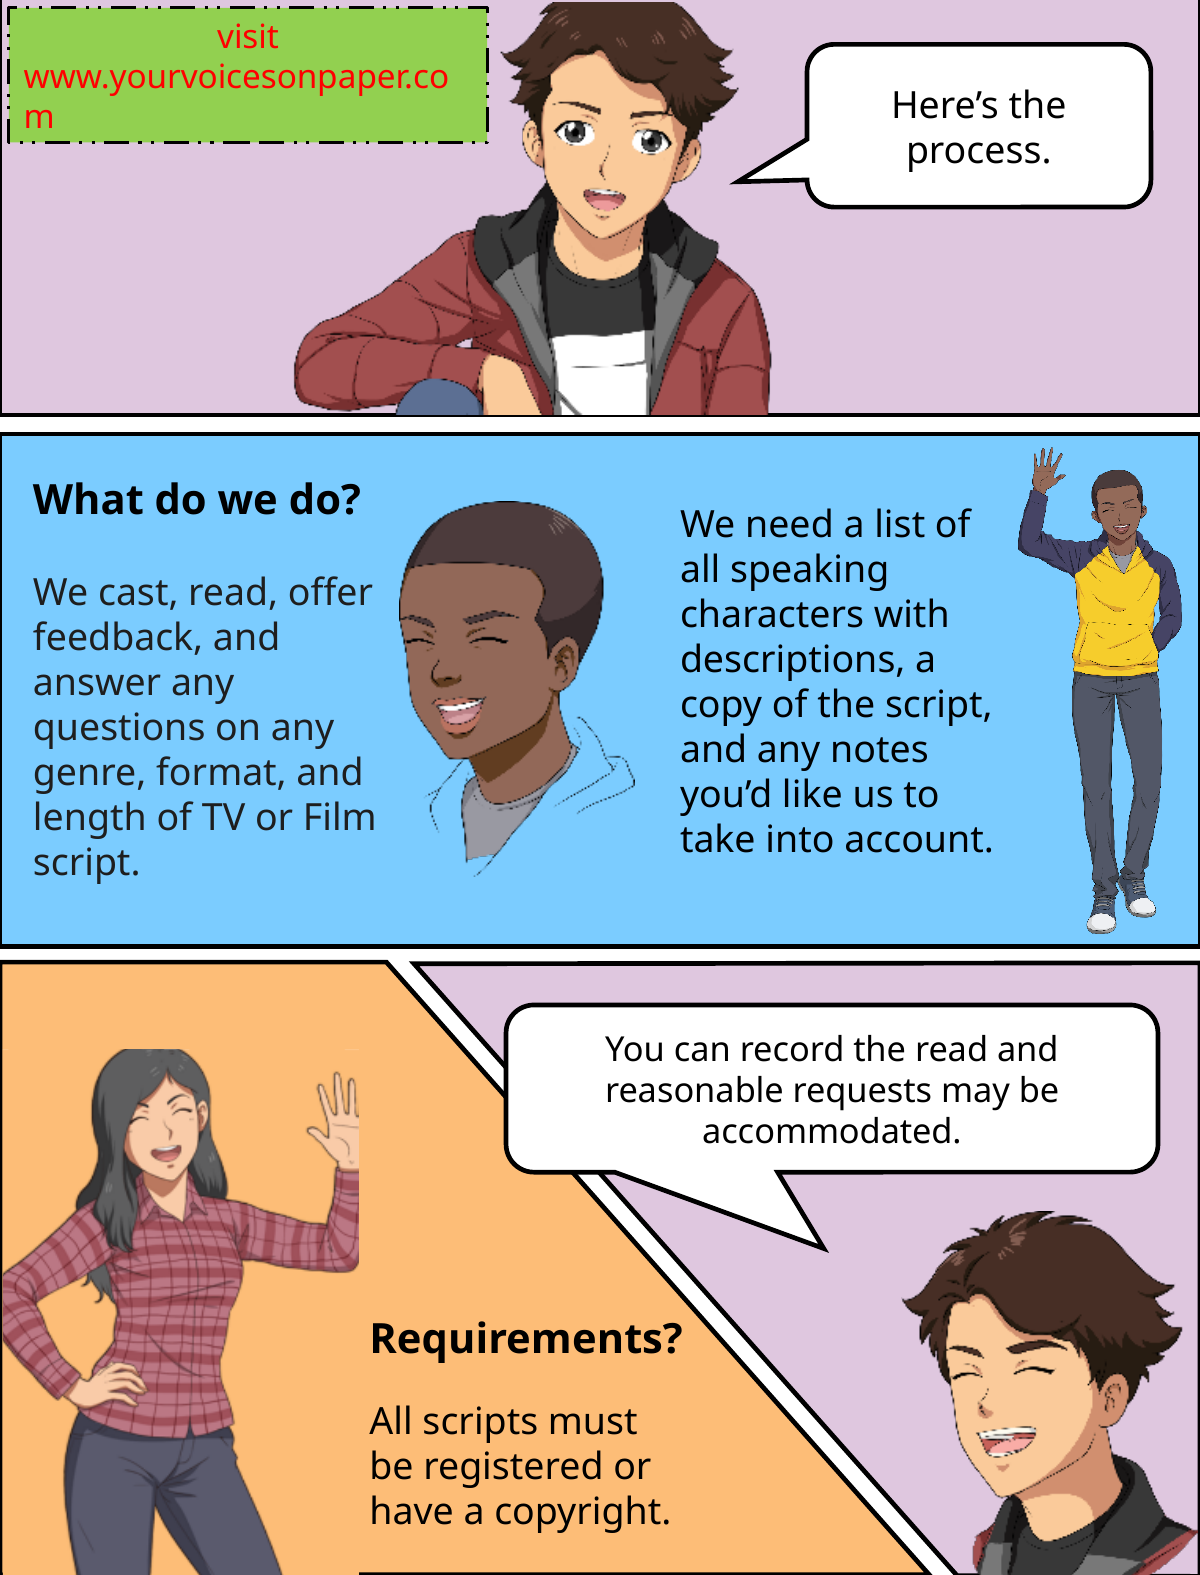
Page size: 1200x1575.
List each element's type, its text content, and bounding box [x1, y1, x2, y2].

picture [1018, 447, 1182, 934]
text_box [0, 433, 1200, 948]
text_box [360, 1315, 901, 1575]
picture [271, 2, 842, 415]
picture [399, 501, 635, 877]
picture [2, 1049, 360, 1575]
text_box You can record the read and reasonable requests may be accommodated. [505, 1003, 1160, 1251]
text_box Requirements? All scripts must be registered or have a copyright. [360, 1304, 701, 1540]
text_box Here’s the process. [842, 43, 1152, 209]
text_box [0, 0, 1200, 416]
picture [901, 1211, 1198, 1575]
text_box What do we do? We cast, read, offer feedback, and answer any questions on any genre, format, and length of TV or Film script. [18, 465, 400, 891]
text_box visit www.yourvoicesonpaper.com [8, 7, 271, 143]
text_box [0, 961, 691, 1575]
text_box [411, 961, 1200, 1575]
text_box We need a list of all speaking characters with descriptions, a copy of the script, and any notes you’d like us to take into account. [665, 492, 1018, 868]
